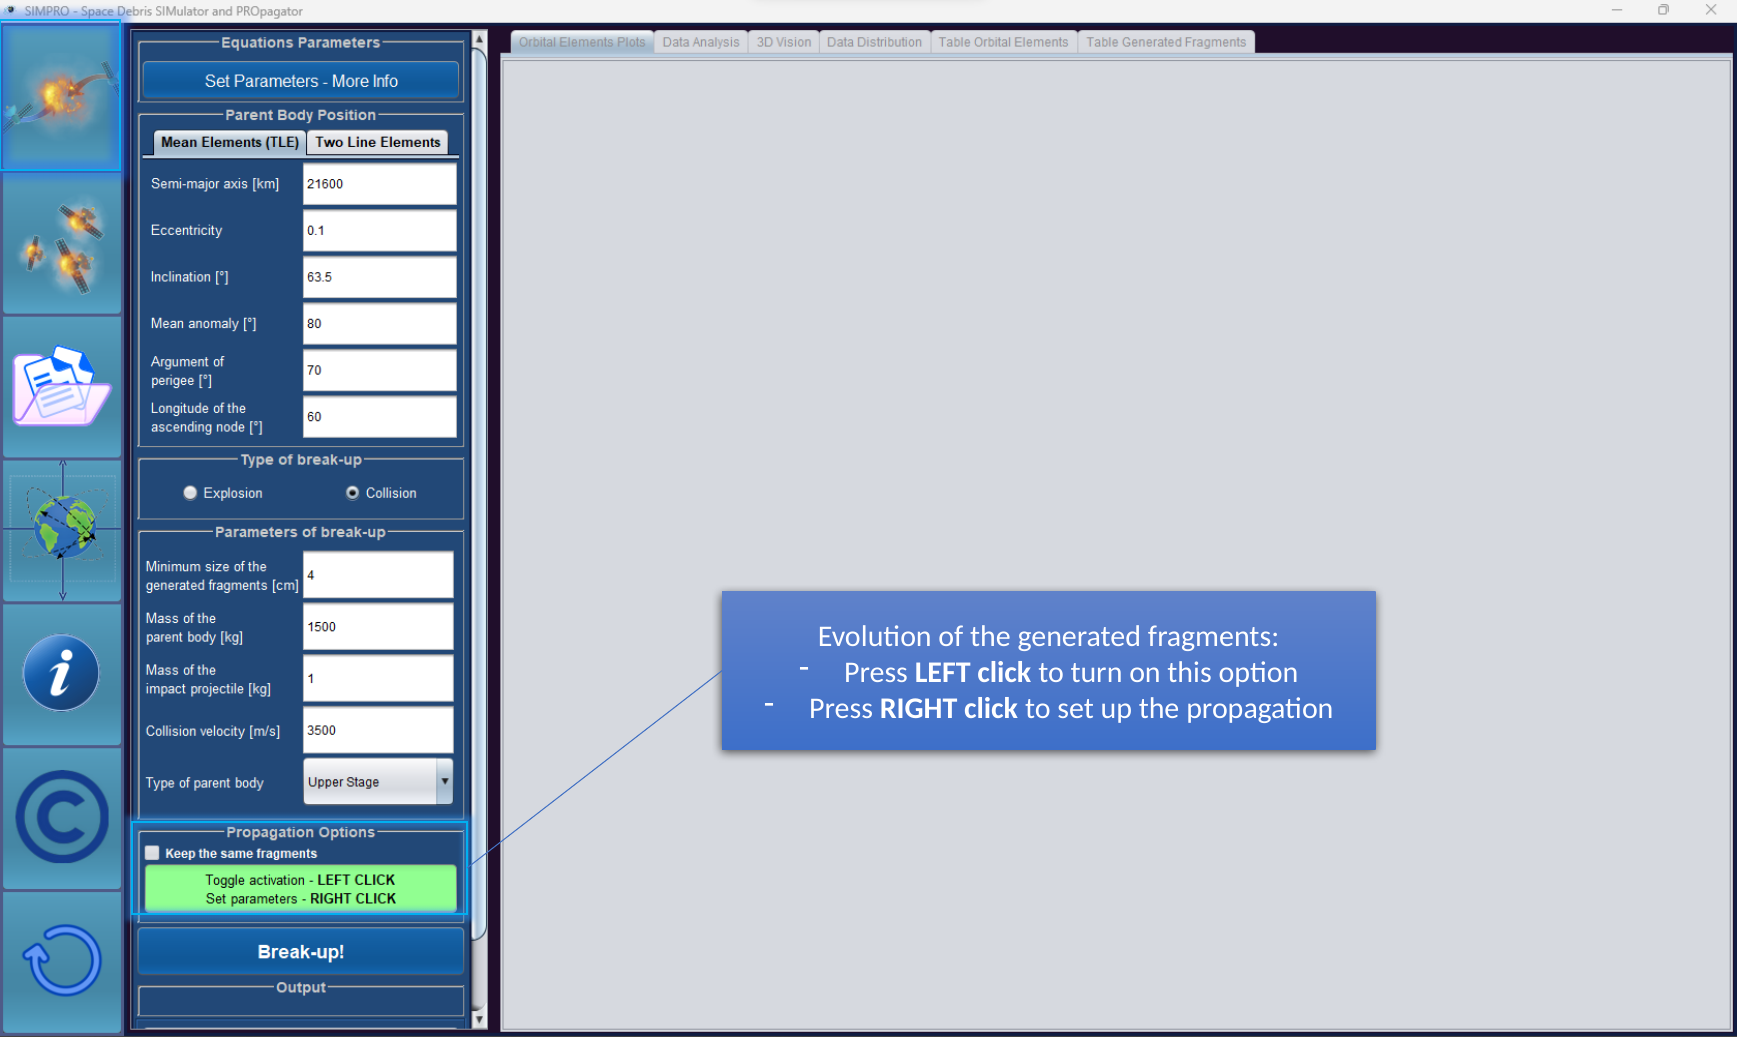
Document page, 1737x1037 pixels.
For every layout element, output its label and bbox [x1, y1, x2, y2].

picture [2, 22, 118, 168]
picture [0, 0, 1737, 1037]
text_box [467, 670, 722, 868]
